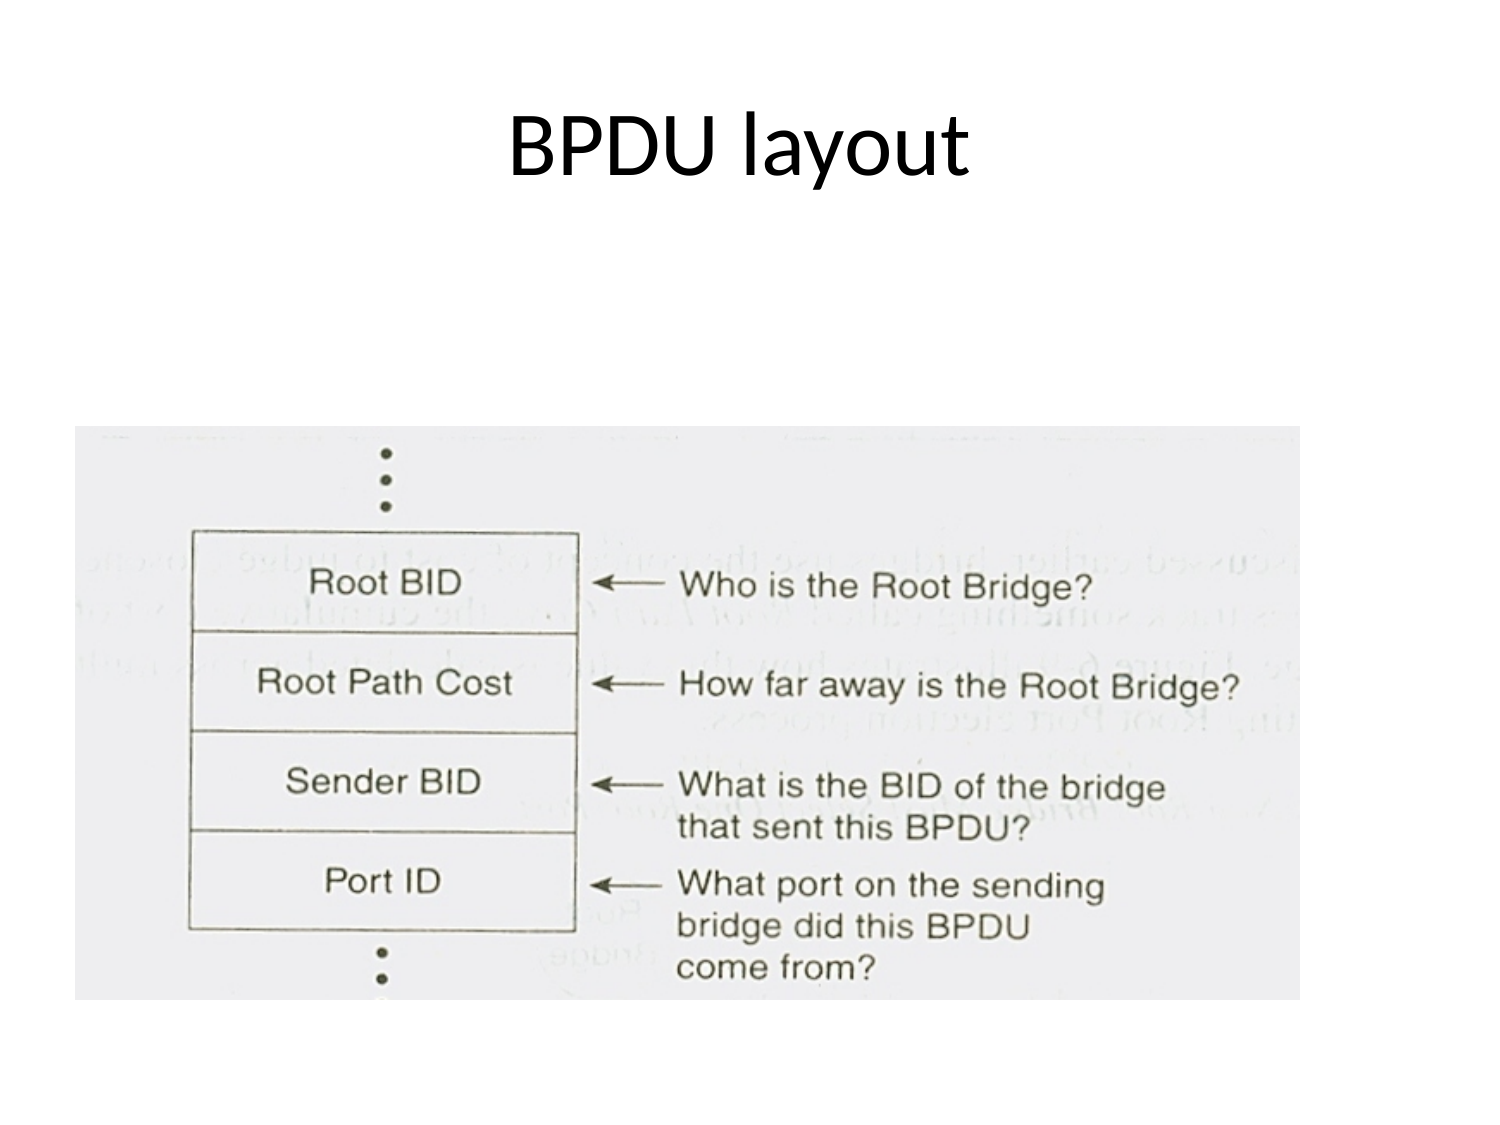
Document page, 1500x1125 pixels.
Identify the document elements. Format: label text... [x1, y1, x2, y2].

title BPDU layout [75, 45, 1425, 233]
picture [74, 426, 1301, 1001]
